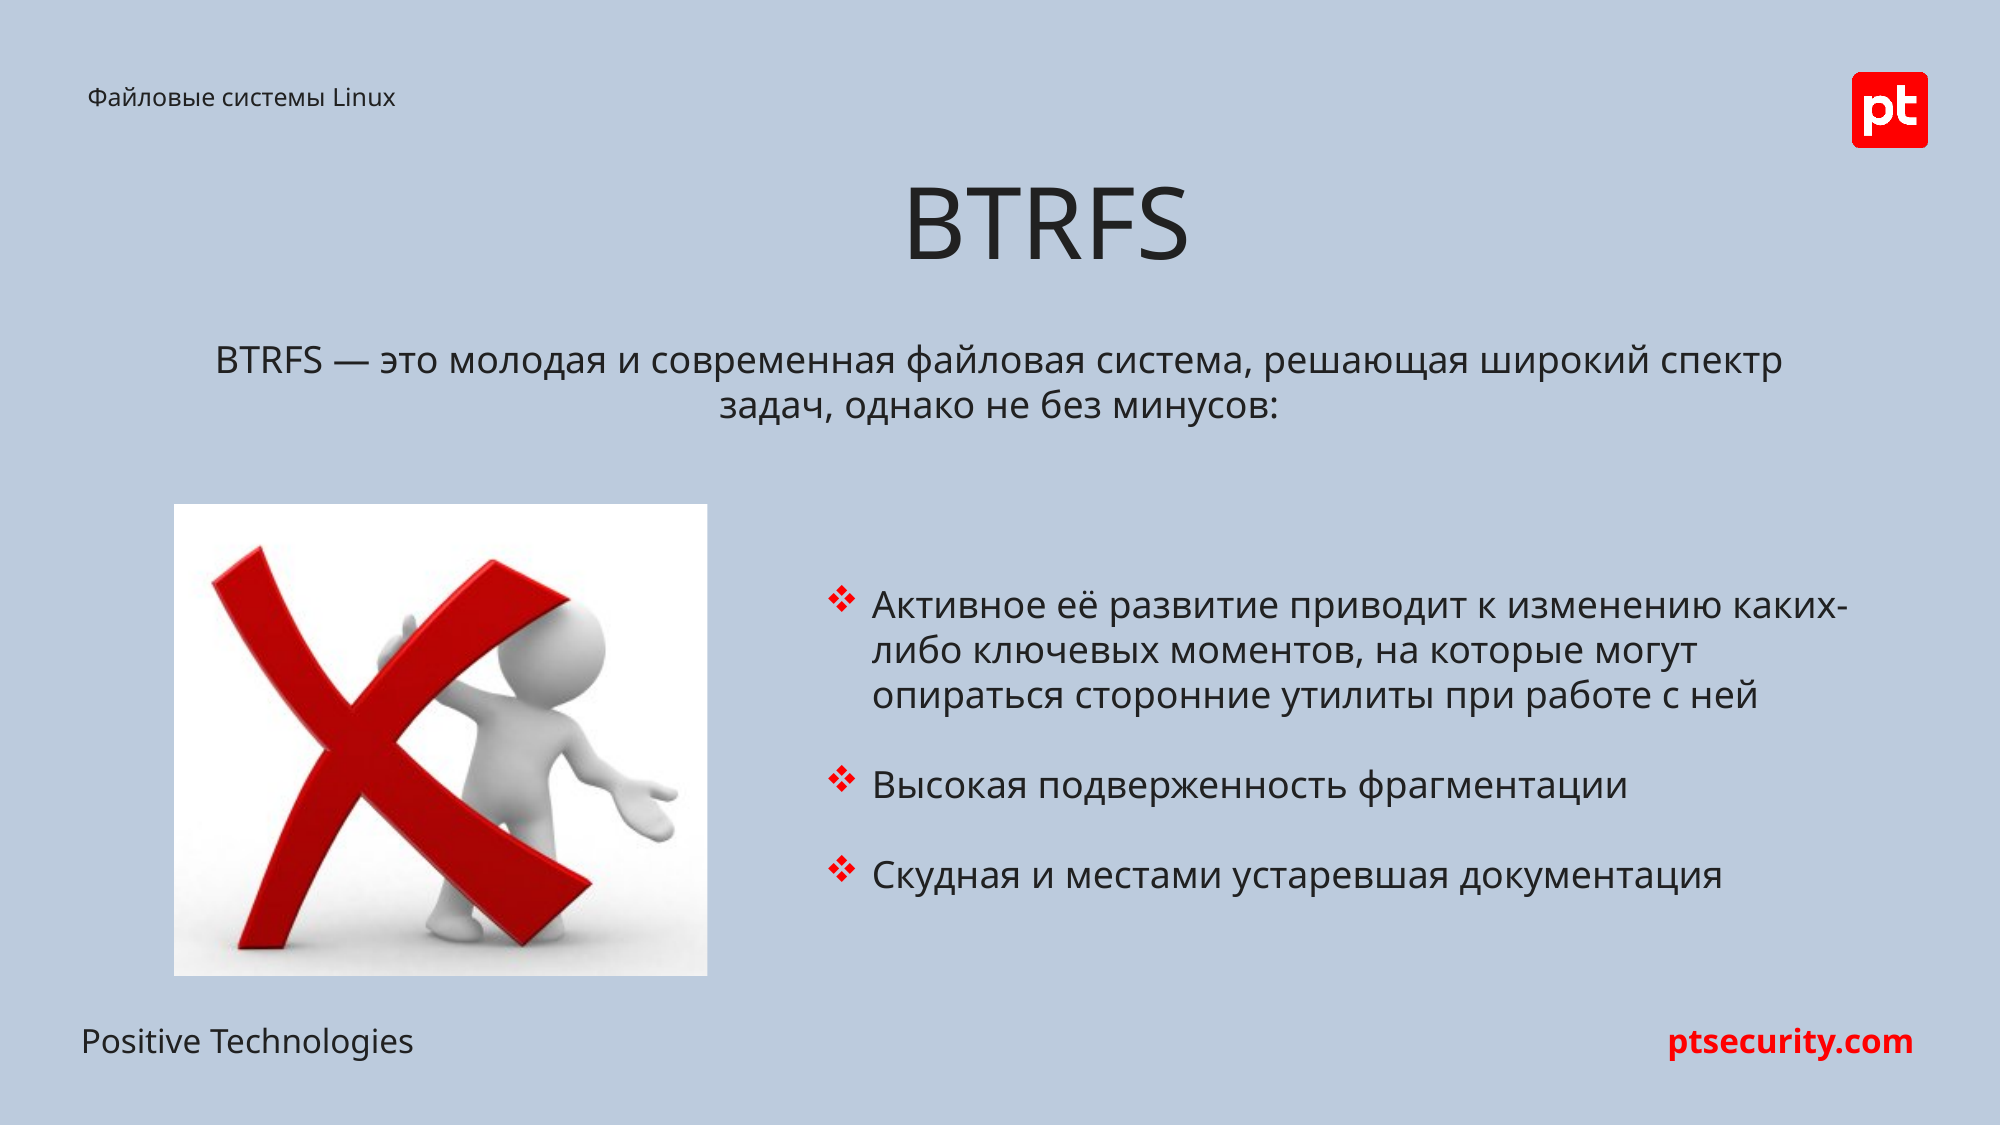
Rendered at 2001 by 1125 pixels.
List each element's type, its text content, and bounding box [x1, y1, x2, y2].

list Файловые системы Linux [72, 74, 1623, 135]
text_box BTRFS — это молодая и современная файловая система, решающая широкий спектр задач, однако не без минусов: [174, 328, 1825, 433]
text_box BTRFS [886, 135, 1240, 269]
picture [1852, 72, 1928, 148]
picture [174, 504, 708, 976]
text_box Активное её развитие приводит к изменению каких-либо ключевых моментов, на которые могут опираться сторонние утилиты при работе с ней Высокая подверженность фрагментации Скудная и местами устаревшая документация [810, 573, 1870, 904]
